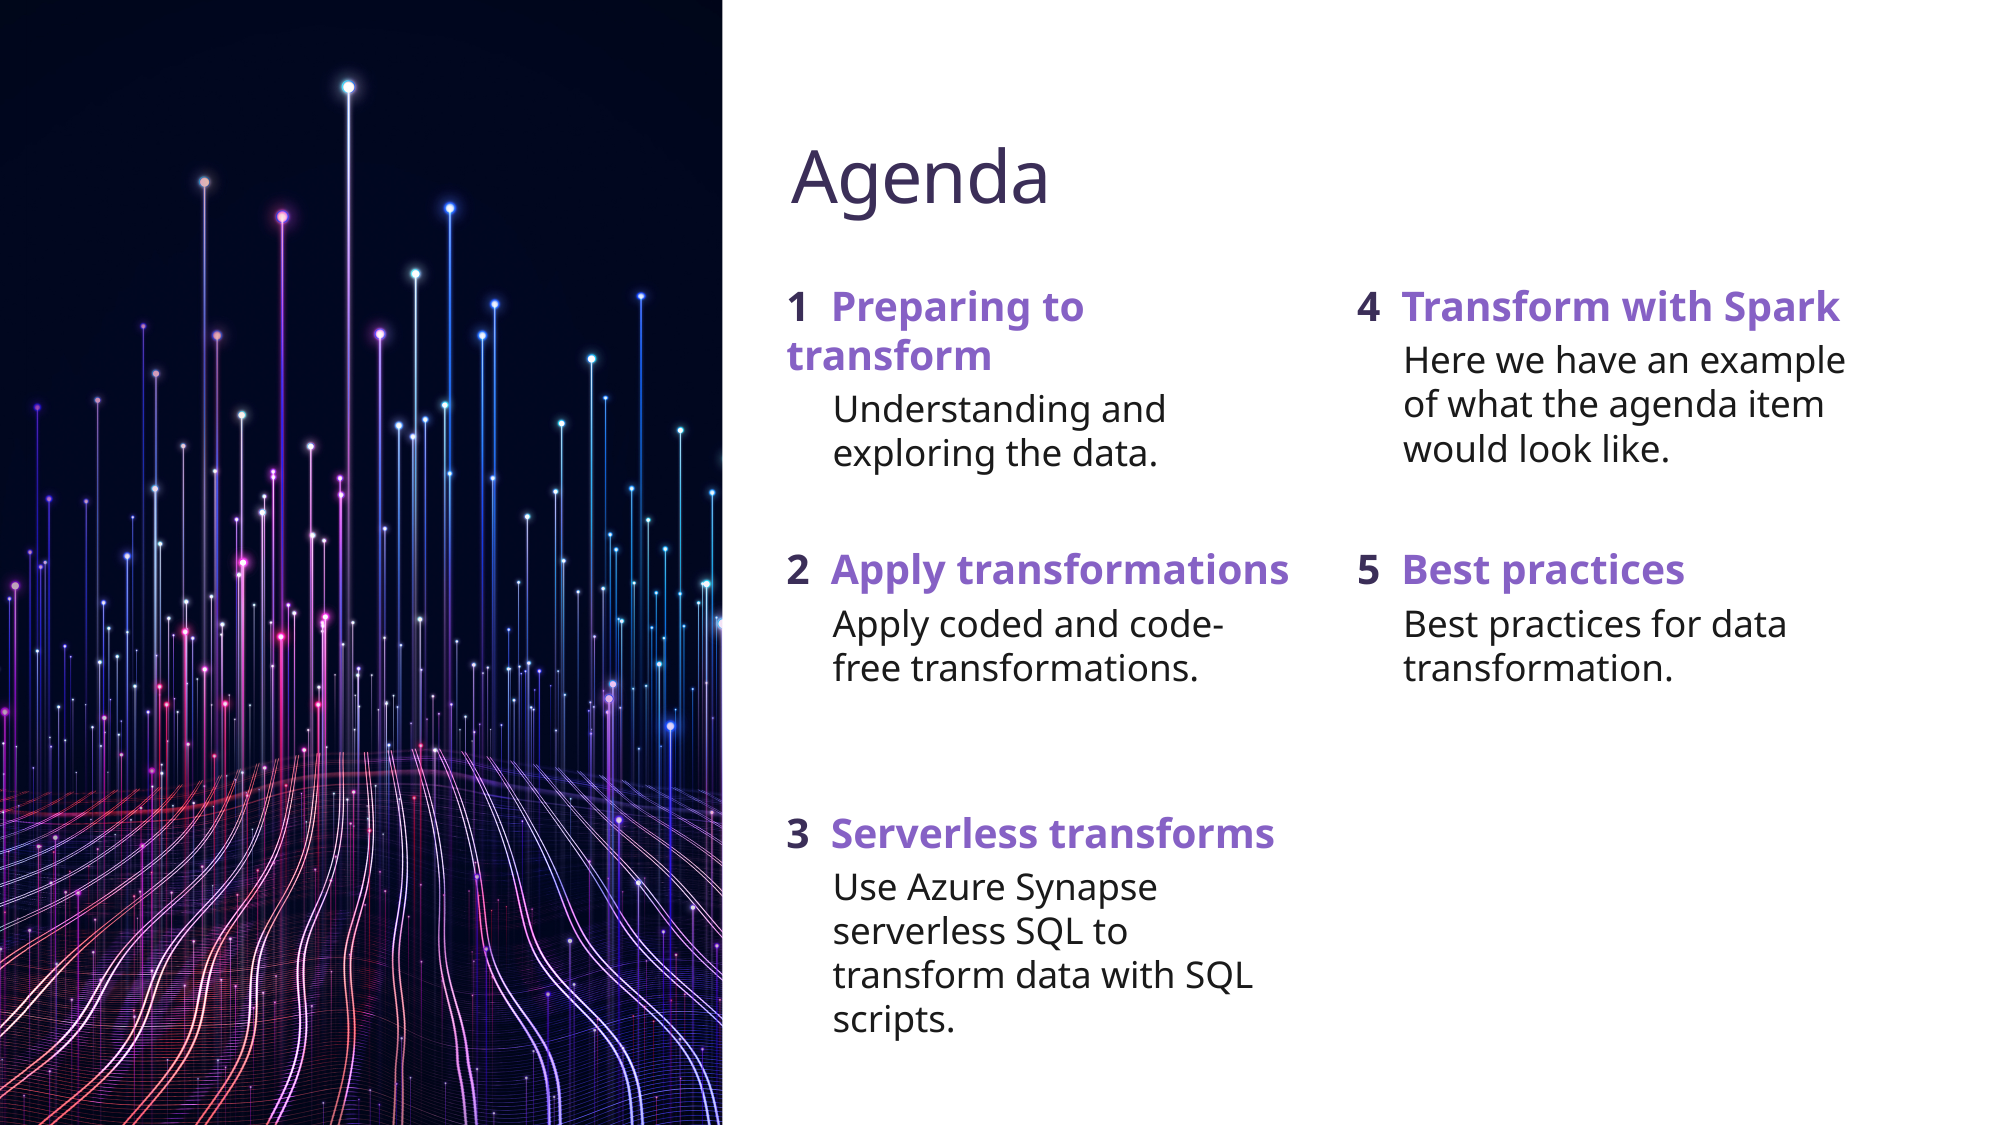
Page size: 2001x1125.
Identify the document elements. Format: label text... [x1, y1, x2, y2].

text_box 5 Best practices Best practices for data transformation. [1342, 536, 1876, 743]
text_box 2 Apply transformations Apply coded and code-free transformations. [771, 536, 1305, 743]
picture [0, 0, 723, 1125]
text_box 4 Transform with Spark Here we have an example of what the agenda item would look like. [1342, 273, 1864, 480]
text_box 1 Preparing to transform Understanding and exploring the data. [771, 273, 1293, 480]
title Agenda [790, 130, 1364, 221]
text_box 3 Serverless transforms Use Azure Synapse serverless SQL to transform data with SQL scripts. [771, 800, 1305, 1007]
